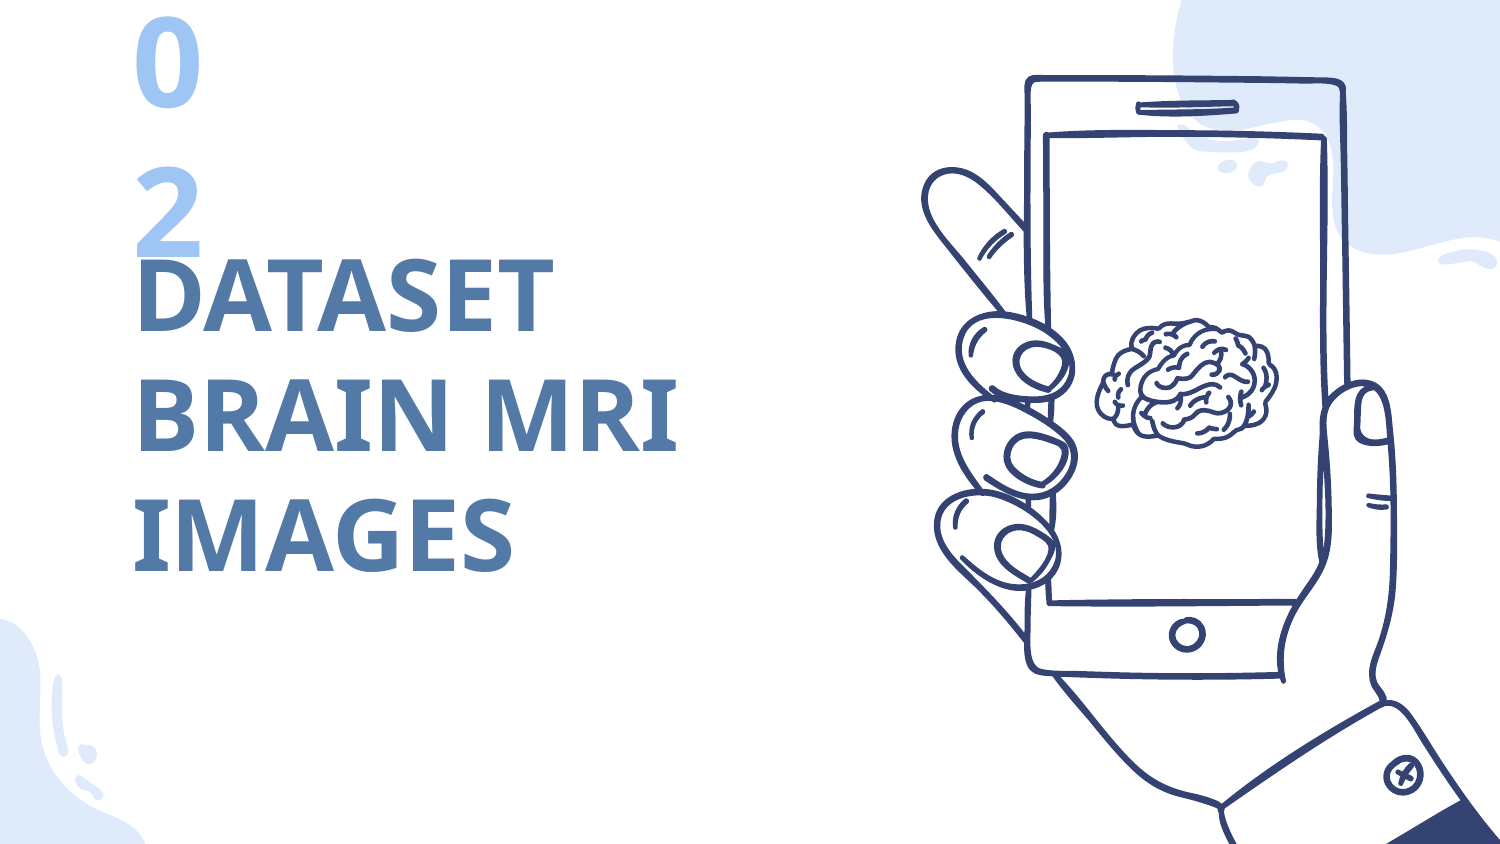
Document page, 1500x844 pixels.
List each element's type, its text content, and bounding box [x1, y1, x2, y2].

title DATASET BRAIN MRI IMAGES [116, 255, 911, 569]
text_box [1093, 318, 1280, 448]
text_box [916, 76, 1500, 844]
title 02 [116, 51, 280, 213]
